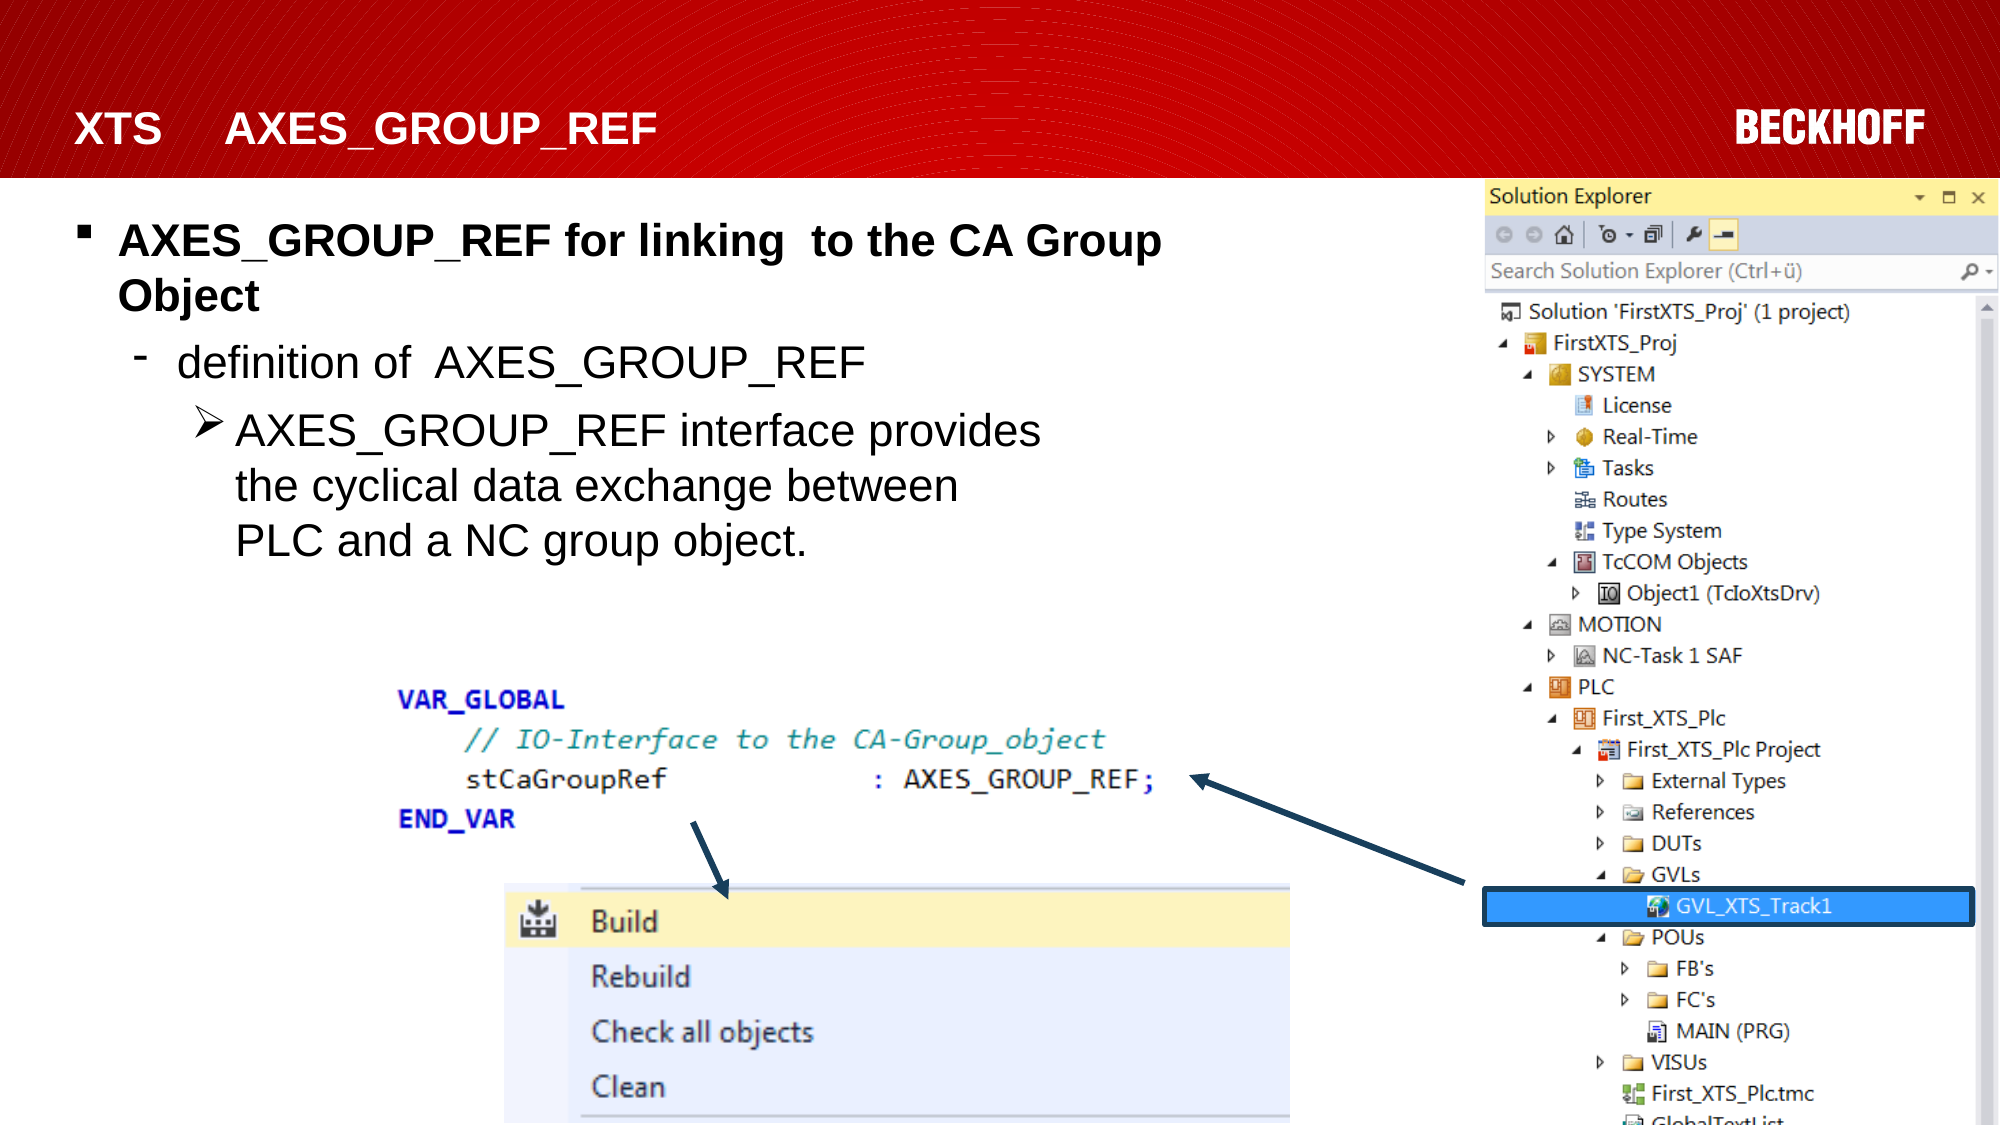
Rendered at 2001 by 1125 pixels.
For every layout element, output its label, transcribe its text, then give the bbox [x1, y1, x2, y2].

picture [1727, 98, 1934, 155]
picture [393, 179, 1999, 1125]
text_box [692, 821, 729, 900]
list AXES_GROUP_REF for linking to the CA Group Object definition of AXES_GROUP_REF AXES_GROUP_REF interface provides the cyclical data exchange between PLC and a NC group object. [0, 178, 1331, 1054]
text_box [1188, 774, 1465, 884]
title XTS AXES_GROUP_REF [0, 73, 1663, 178]
picture [504, 882, 1291, 1124]
